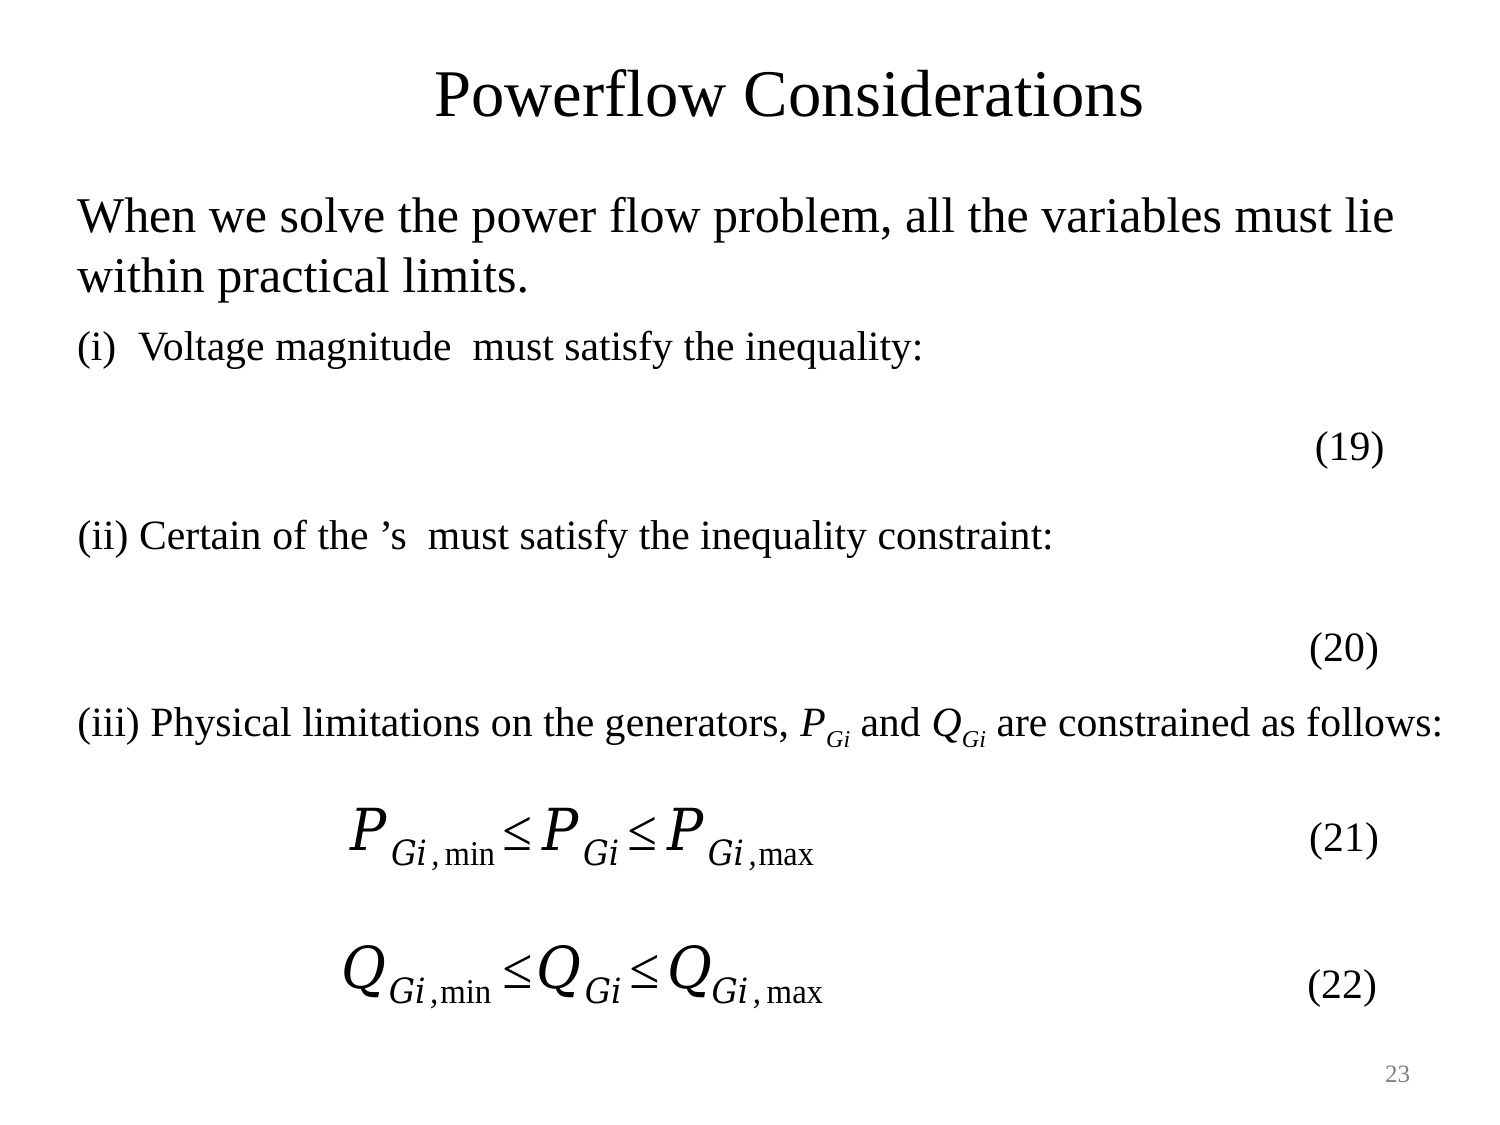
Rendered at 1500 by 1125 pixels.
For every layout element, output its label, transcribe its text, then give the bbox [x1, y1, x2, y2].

text_box (21) [1294, 802, 1395, 868]
text_box (20) [1294, 612, 1395, 678]
text_box (22) [1292, 949, 1393, 1014]
slide_number 23 [1074, 1042, 1425, 1103]
text_box Powerflow Considerations [4, 42, 1500, 175]
text_box (19) [1299, 411, 1400, 477]
text_box (iii) Physical limitations on the generators, PGi and QGi are constrained as follows: [62, 687, 1500, 760]
text_box When we solve the power flow problem, all the variables must lie within practical limits. [62, 175, 1496, 370]
